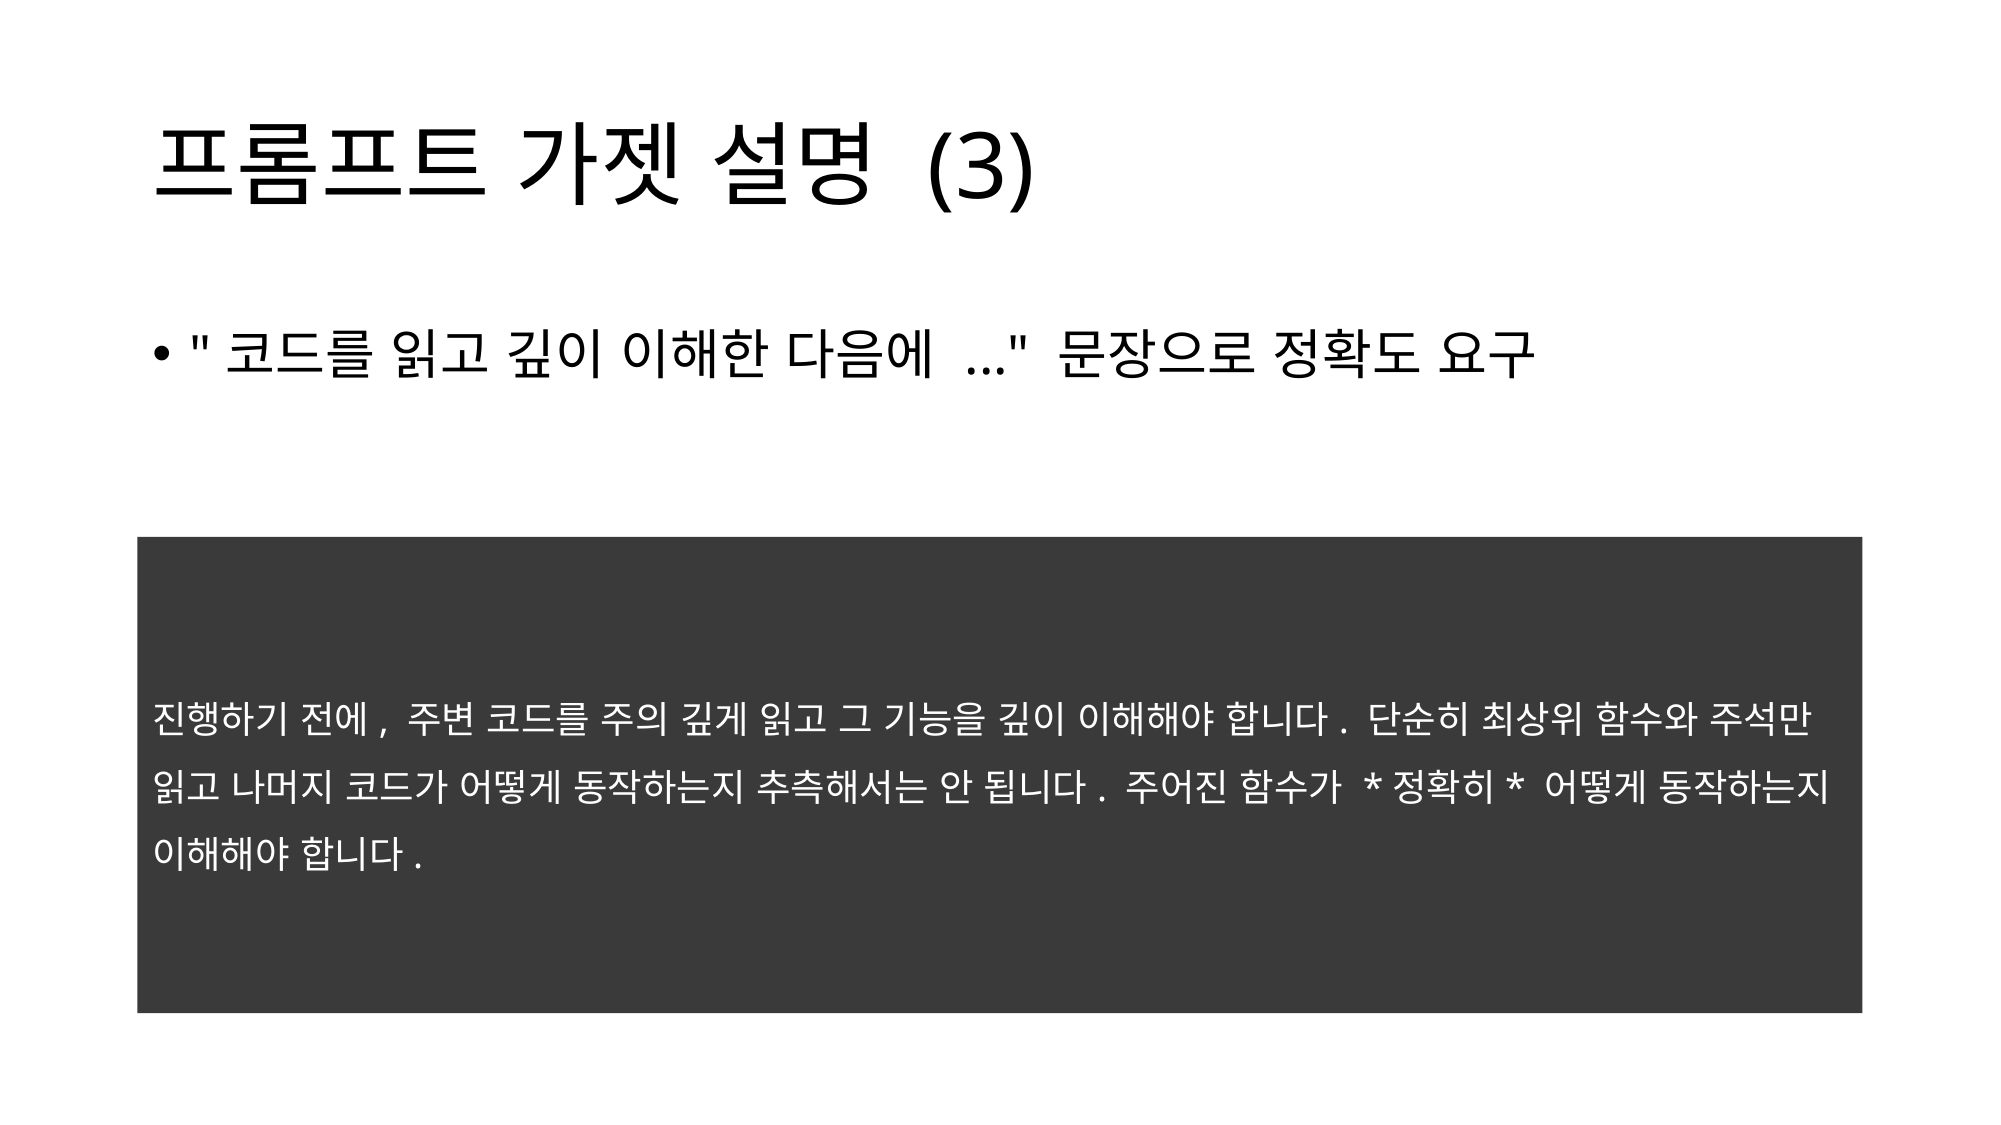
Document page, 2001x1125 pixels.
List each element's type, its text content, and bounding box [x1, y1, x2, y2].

title 프롬프트 가젯 설명 (3) [137, 59, 1863, 278]
text_box 진행하기 전에, 주변 코드를 주의 깊게 읽고 그 기능을 깊이 이해해야 합니다. 단순히 최상위 함수와 주석만 읽고 나머지 코드가 어떻게 동작하는지 추측해서는 안 됩니다. 주어진 함수가 *정확히* 어떻게 동작하는지 이해해야 합니다. [136, 535, 1864, 1015]
list "코드를 읽고 깊이 이해한 다음에 ..." 문장으로 정확도 요구 [137, 299, 1863, 535]
